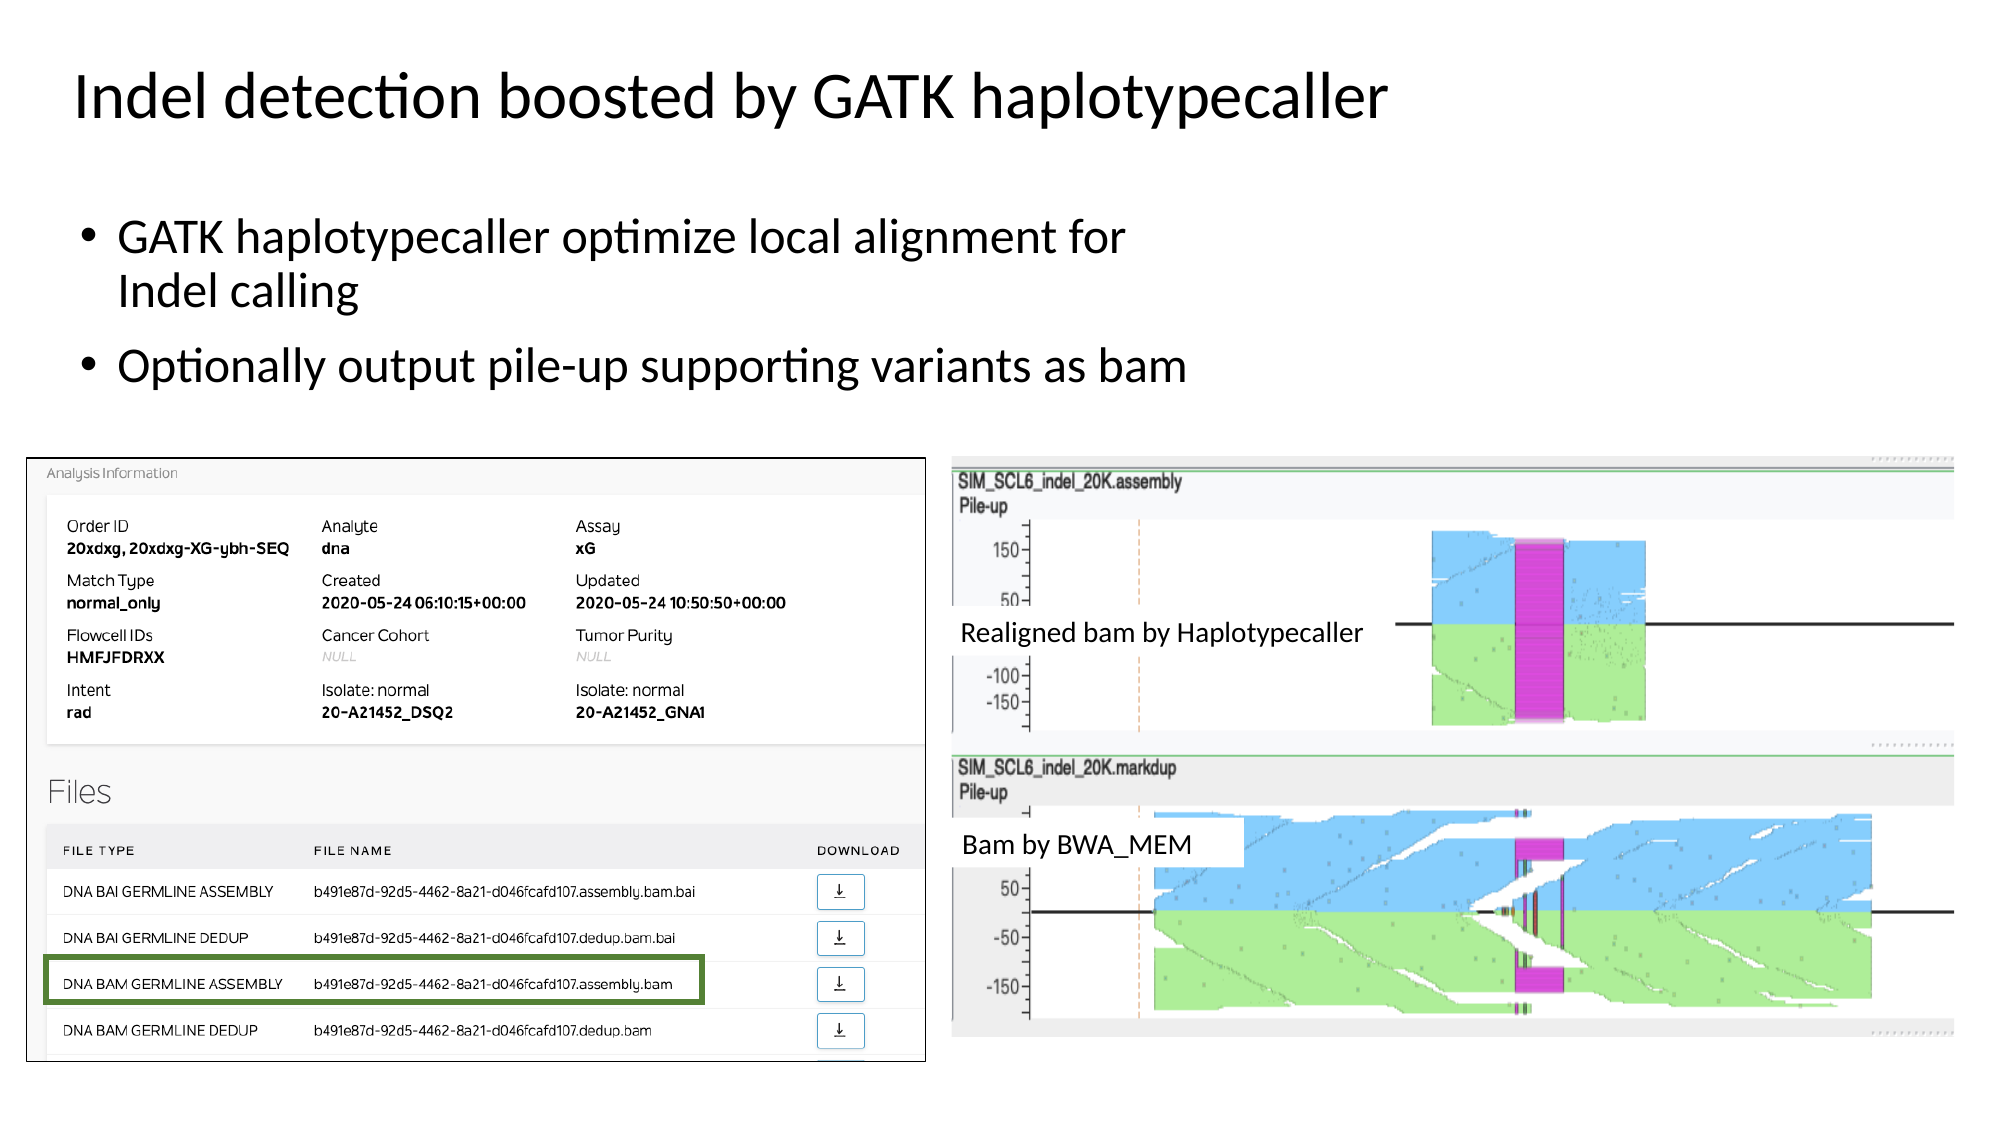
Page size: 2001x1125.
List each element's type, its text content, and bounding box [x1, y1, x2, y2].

picture [951, 456, 1955, 1037]
title Indel detection boosted by GATK haplotypecaller [58, 22, 1784, 172]
list GATK haplotypecaller optimize local alignment for Indel calling Optionally output pile-up supporting variants as bam [64, 203, 1254, 1014]
picture [27, 458, 926, 1062]
